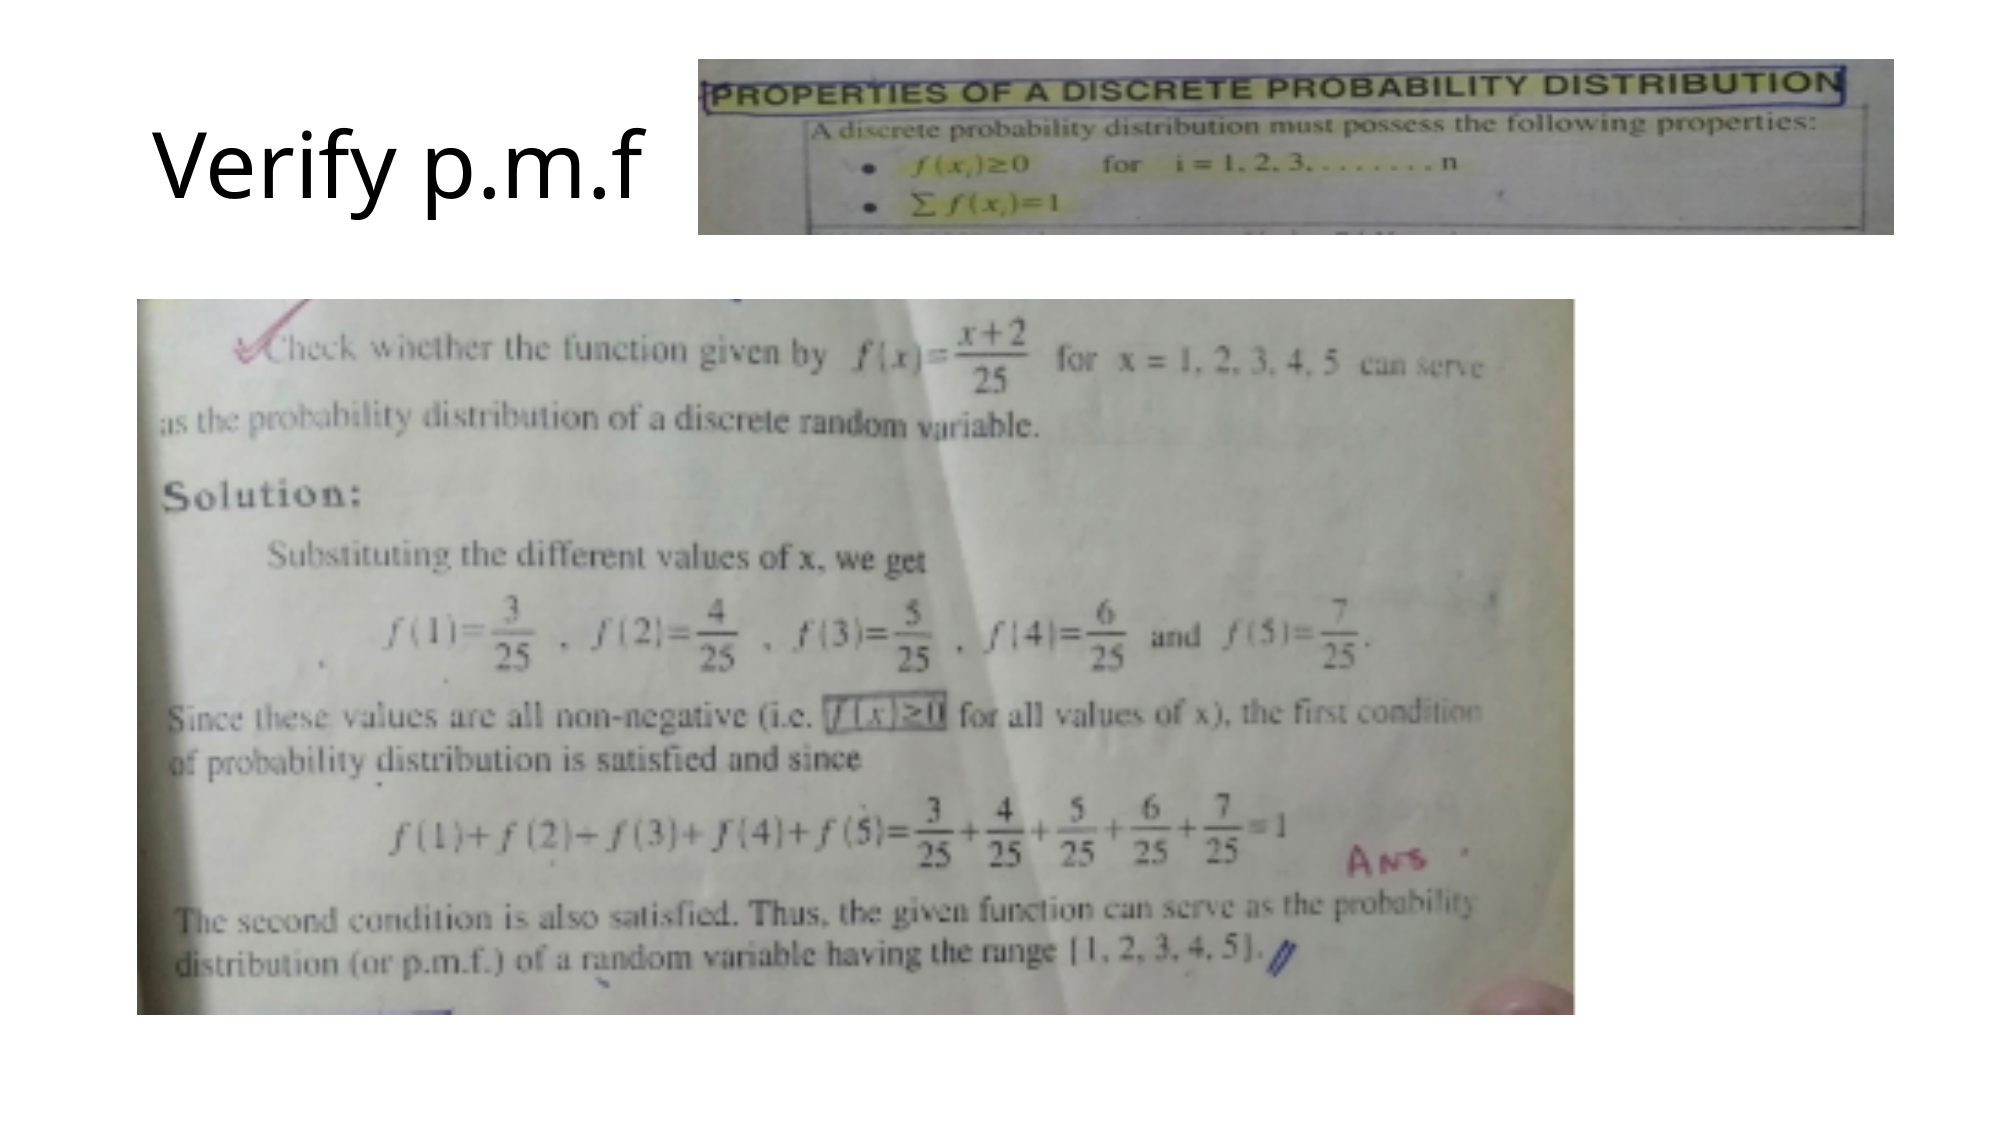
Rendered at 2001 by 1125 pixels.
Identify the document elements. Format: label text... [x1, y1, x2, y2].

picture [137, 299, 1583, 1015]
picture [698, 59, 1894, 235]
title Verify p.m.f [137, 59, 1863, 278]
